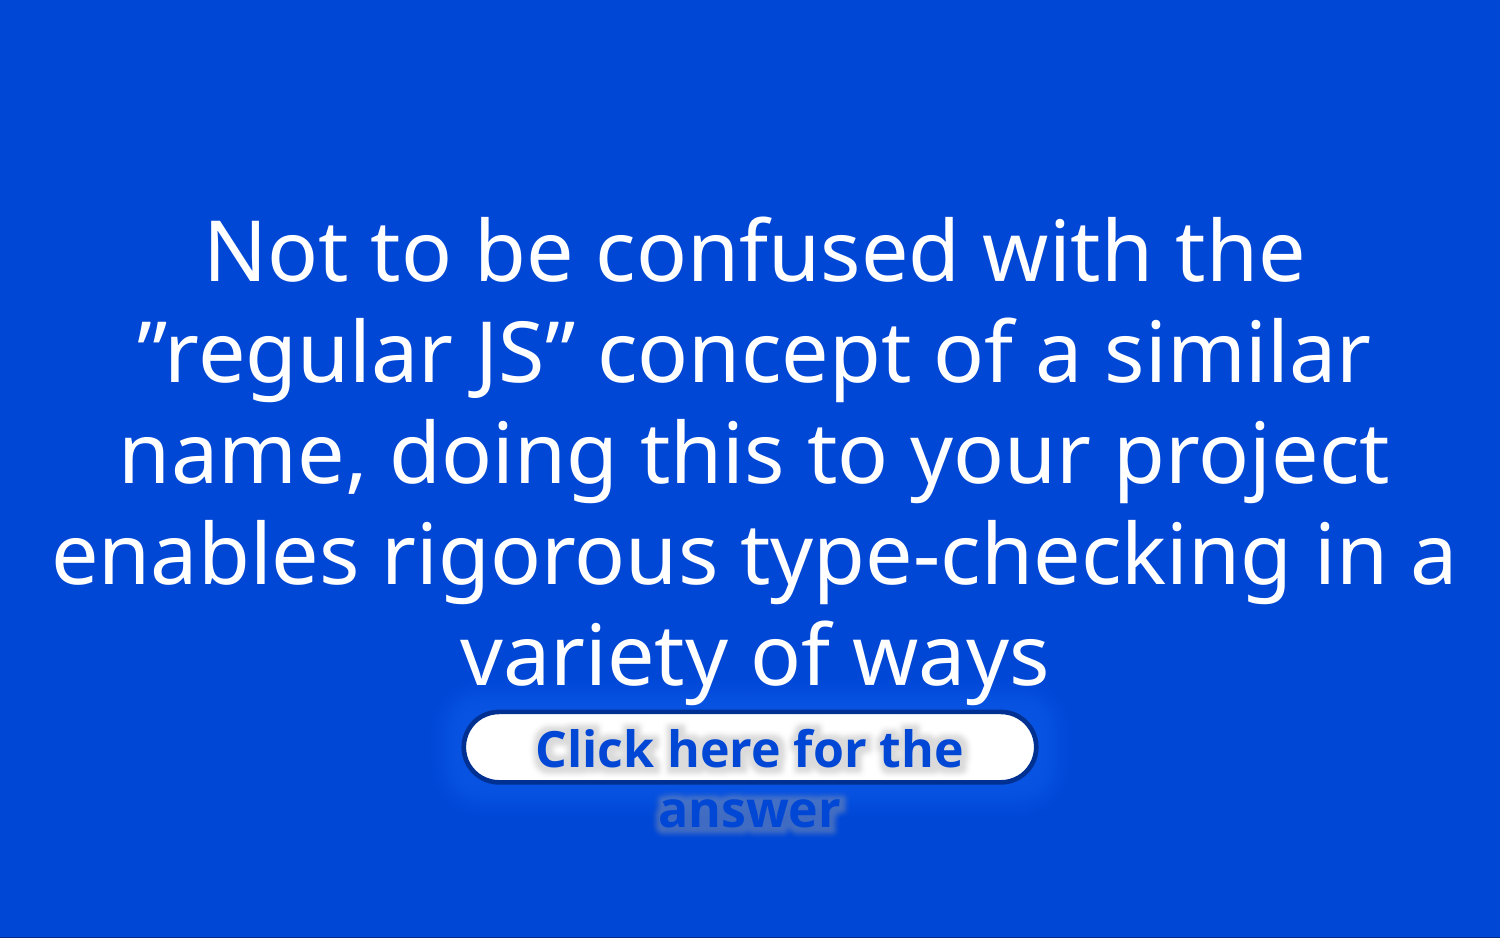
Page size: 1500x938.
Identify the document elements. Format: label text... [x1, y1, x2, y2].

text_box Not to be confused with the ”regular JS” concept of a similar name, doing this to your project enables rigorous type-checking in a variety of ways [28, 189, 1483, 711]
text_box Click here for the answer [477, 711, 1023, 846]
text_box [1031, 726, 1038, 768]
text_box [462, 724, 471, 771]
